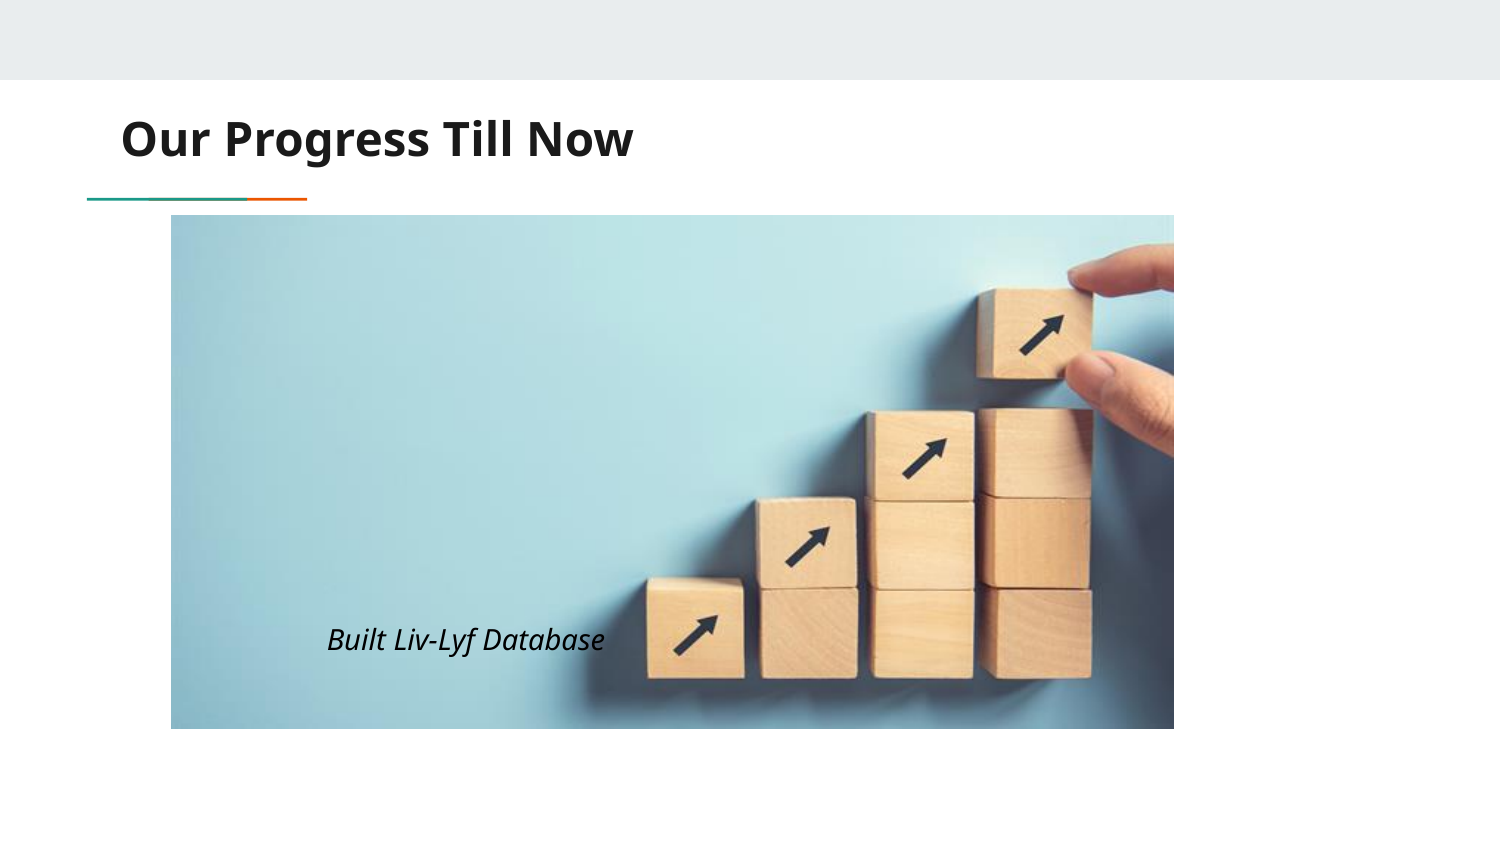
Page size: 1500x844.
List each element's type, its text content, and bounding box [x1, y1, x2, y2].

picture [171, 215, 1174, 729]
title Our Progress Till Now [105, 94, 1367, 183]
